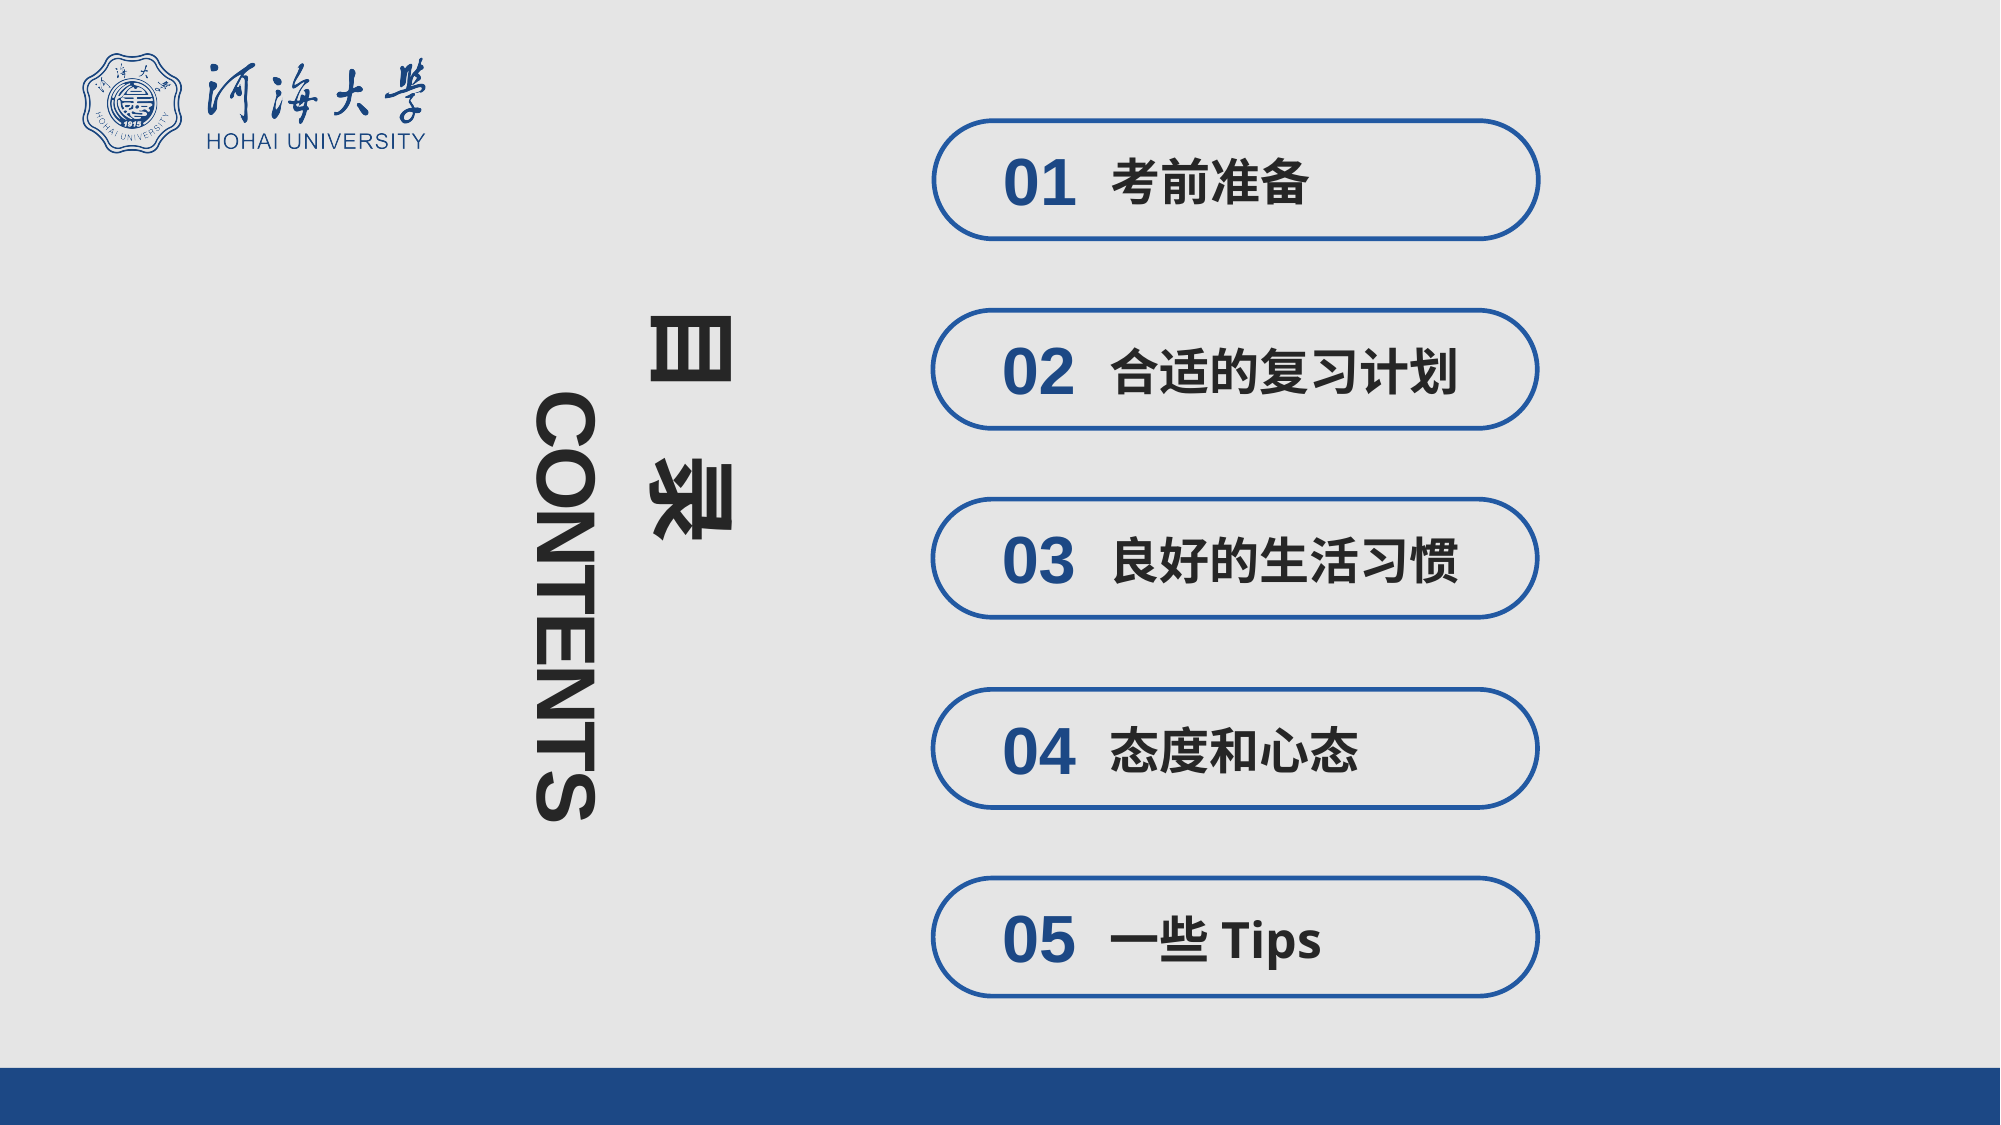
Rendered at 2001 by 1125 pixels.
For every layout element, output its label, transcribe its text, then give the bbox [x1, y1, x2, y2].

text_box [932, 689, 1538, 808]
text_box [0, 1067, 2000, 1125]
text_box 目 录 [616, 250, 758, 599]
picture [82, 53, 452, 167]
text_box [932, 499, 1538, 618]
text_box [933, 877, 1538, 997]
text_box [932, 310, 1538, 429]
text_box CONTENTS [496, 327, 628, 887]
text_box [933, 120, 1539, 239]
